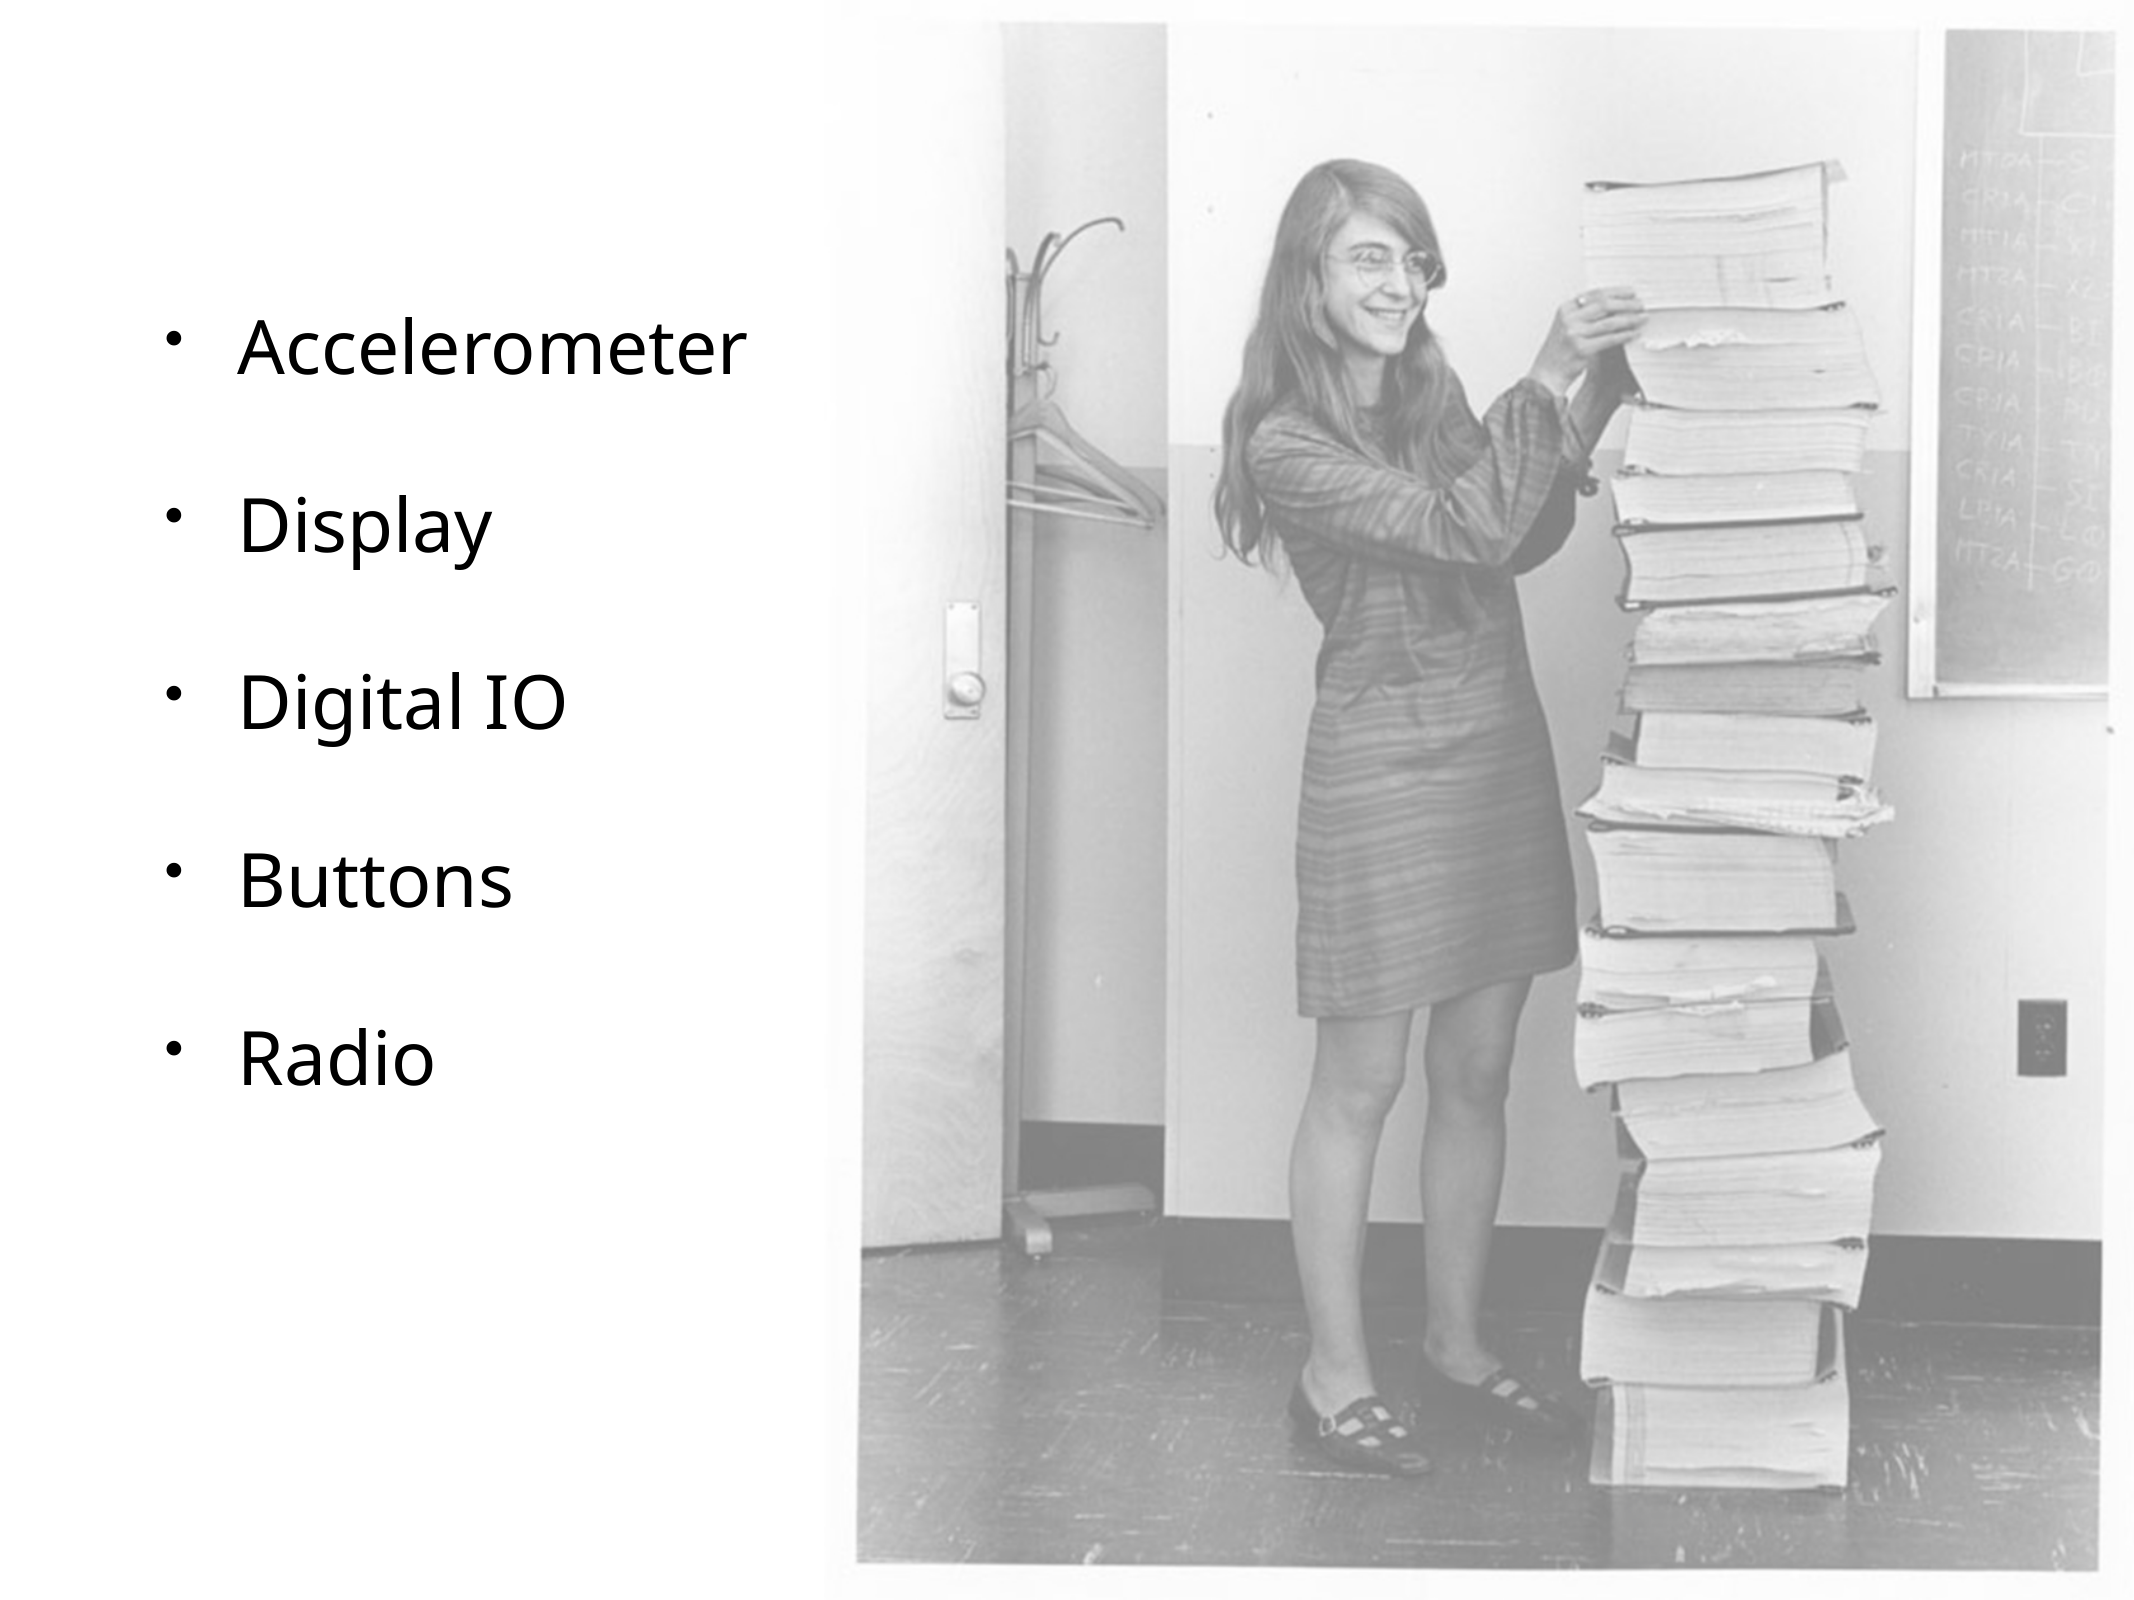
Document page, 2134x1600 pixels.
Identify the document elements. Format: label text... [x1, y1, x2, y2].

picture [823, 0, 2134, 1600]
list Accelerometer Display Digital IO Buttons Radio [155, 183, 819, 1217]
